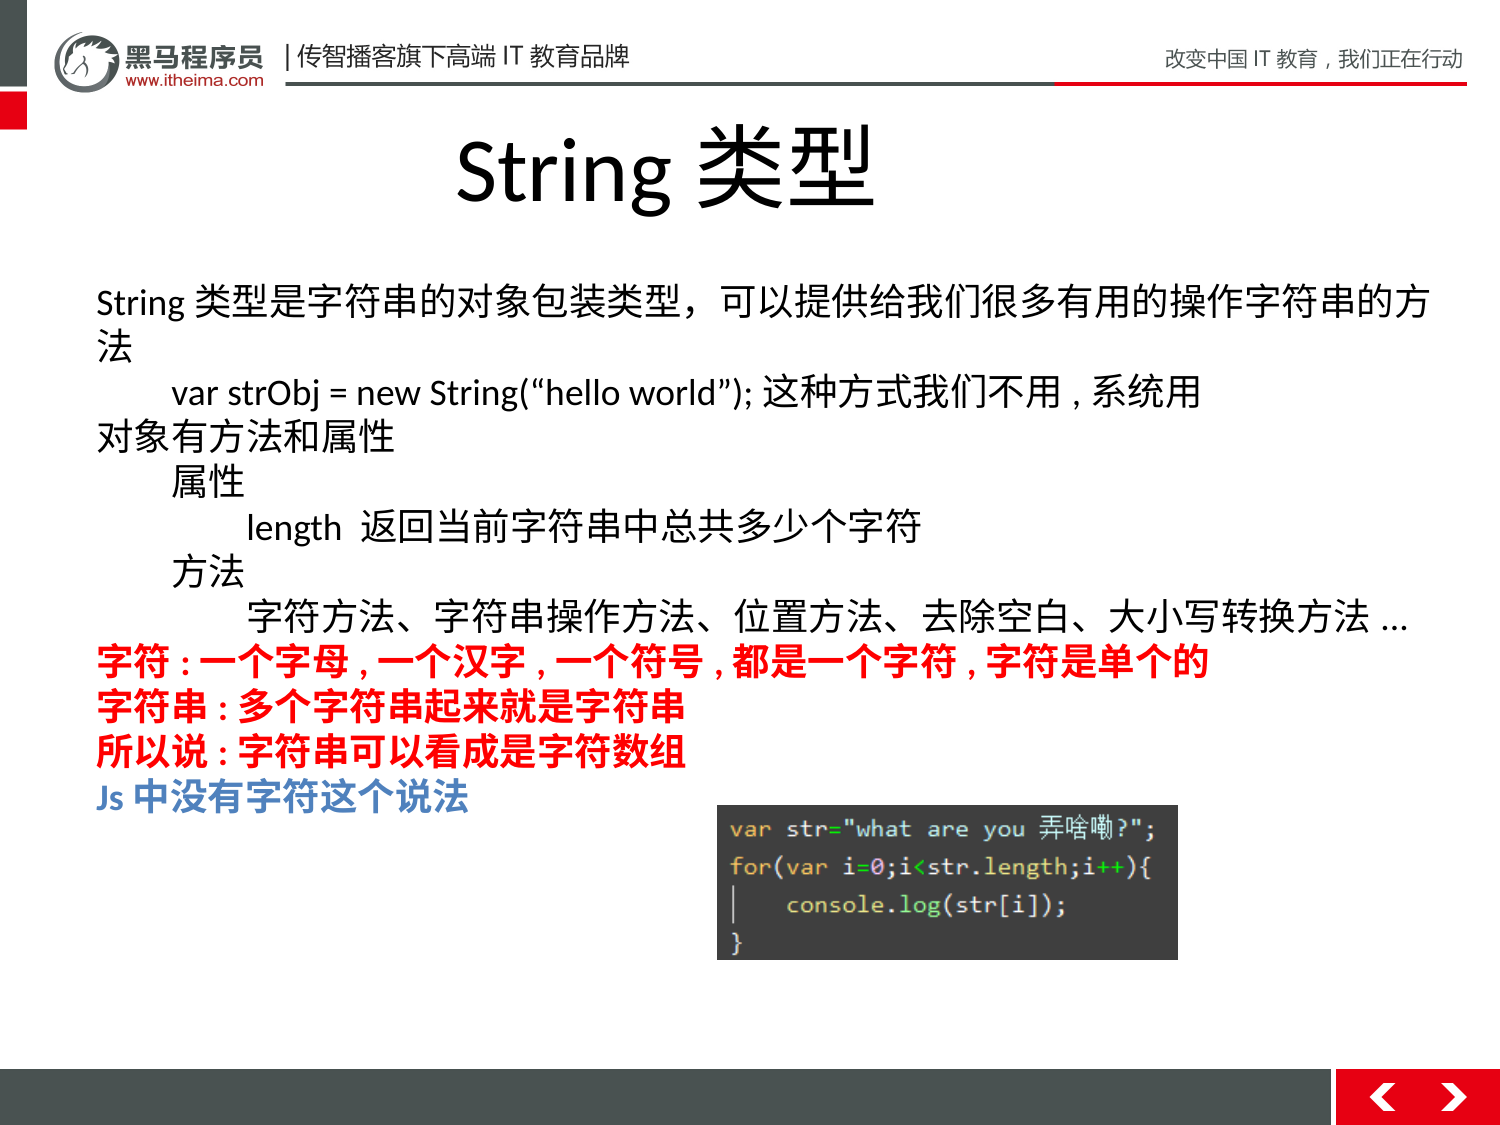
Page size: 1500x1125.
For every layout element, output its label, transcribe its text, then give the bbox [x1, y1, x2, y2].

title String类型 [0, 102, 1334, 238]
picture [0, 0, 1500, 1125]
text_box String类型是字符串的对象包装类型，可以提供给我们很多有用的操作字符串的方法 var strObj = new String(“hello world”);这种方式我们不用,系统用 对象有方法和属性 属性 length 返回当前字符串中总共多少个字符 方法 字符方法、字符串操作方法、位置方法、去除空白、大小写转换方法... 字符:一个字母,一个汉字,一个符号,都是一个字符,字符是单个的 字符串:多个字符串起来就是字符串 所以说:字符串可以看成是字符数组 Js中没有字符这个说法 [81, 270, 1452, 826]
